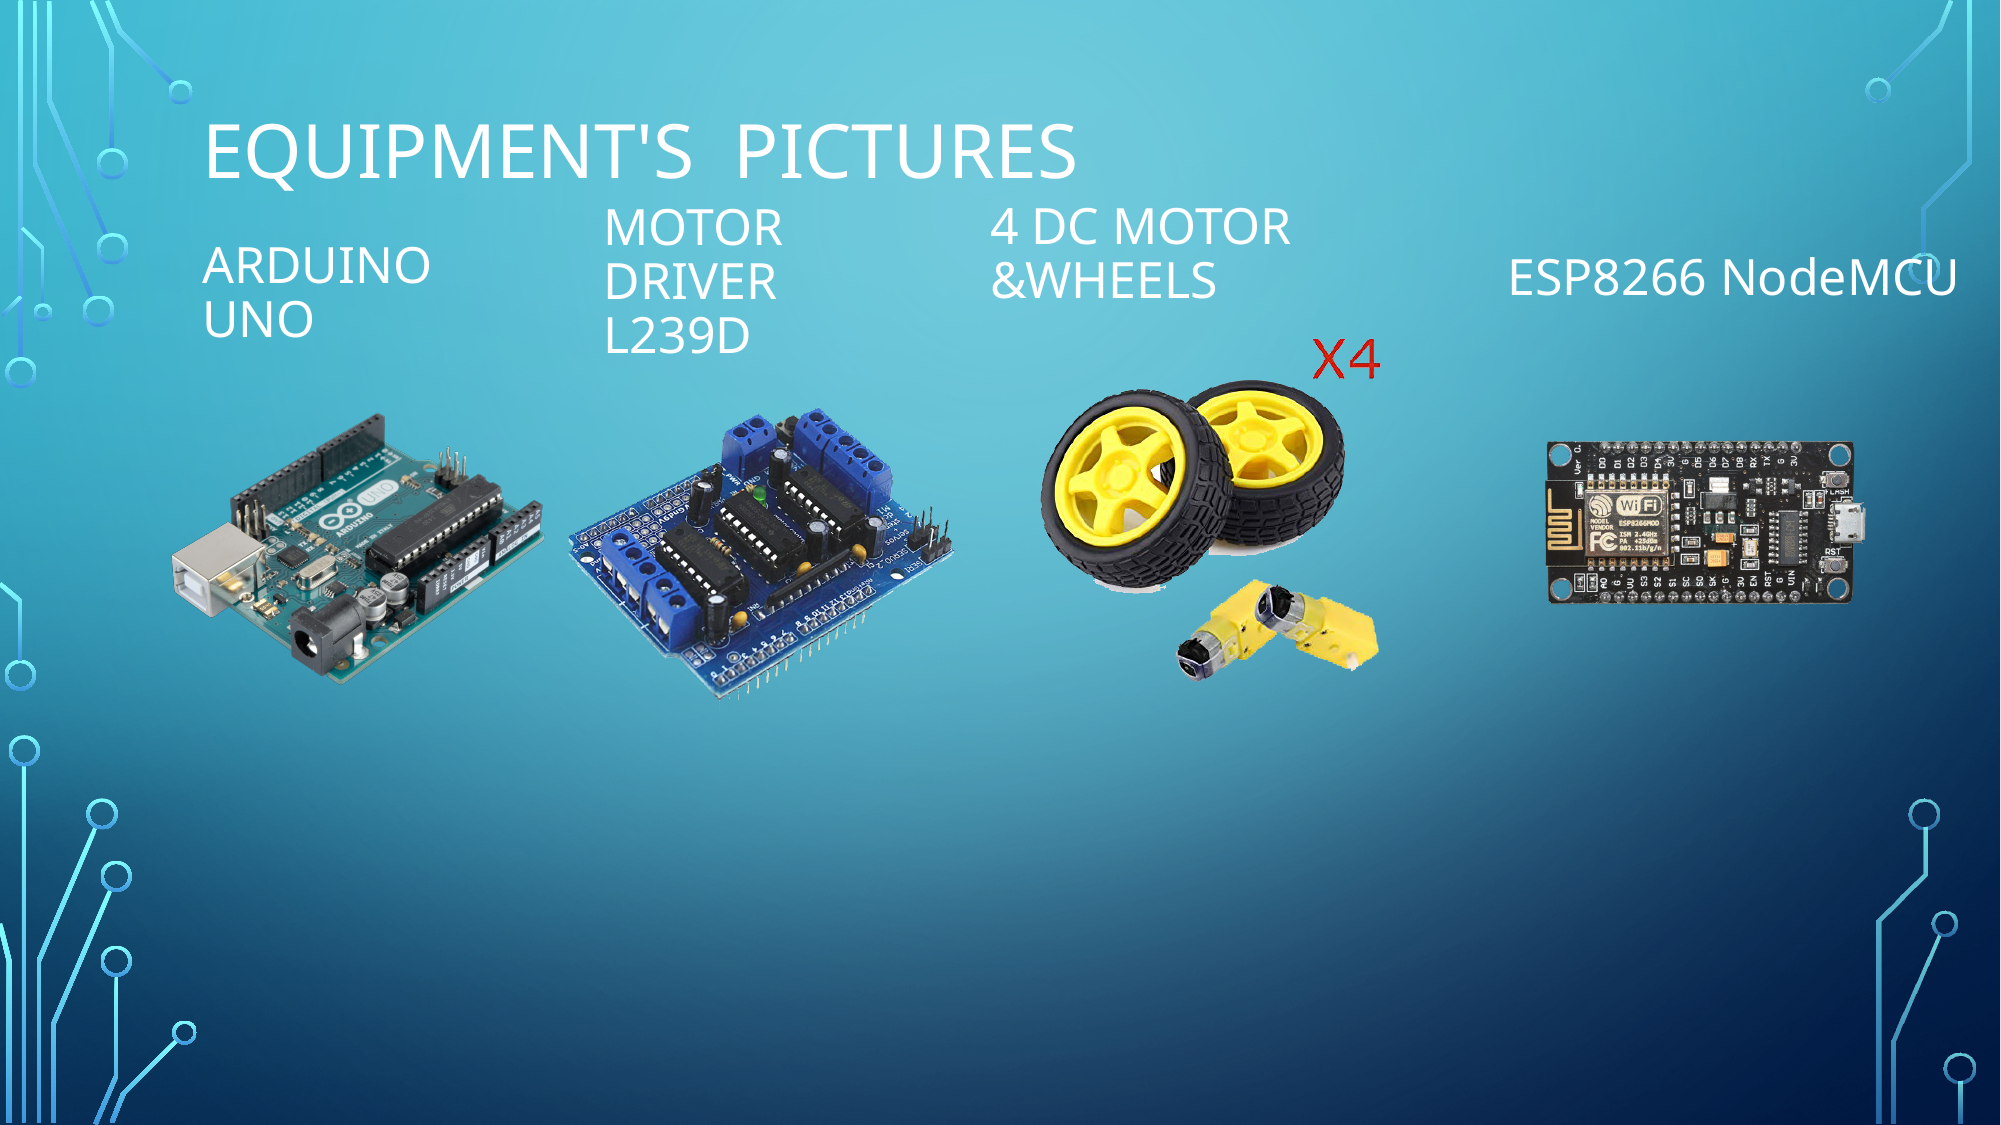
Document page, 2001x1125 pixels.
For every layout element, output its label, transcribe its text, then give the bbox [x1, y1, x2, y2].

text_box ESP8266 NodeMCU [1492, 237, 1976, 313]
picture [167, 307, 995, 765]
list Arduino UNO [187, 271, 566, 356]
title Equipment's Pictures [187, 99, 1707, 210]
picture [1513, 341, 1889, 716]
list Motor Driver L239D [588, 271, 952, 307]
picture [1016, 322, 1401, 707]
list 4 DC Motor &Wheels [975, 253, 1514, 392]
